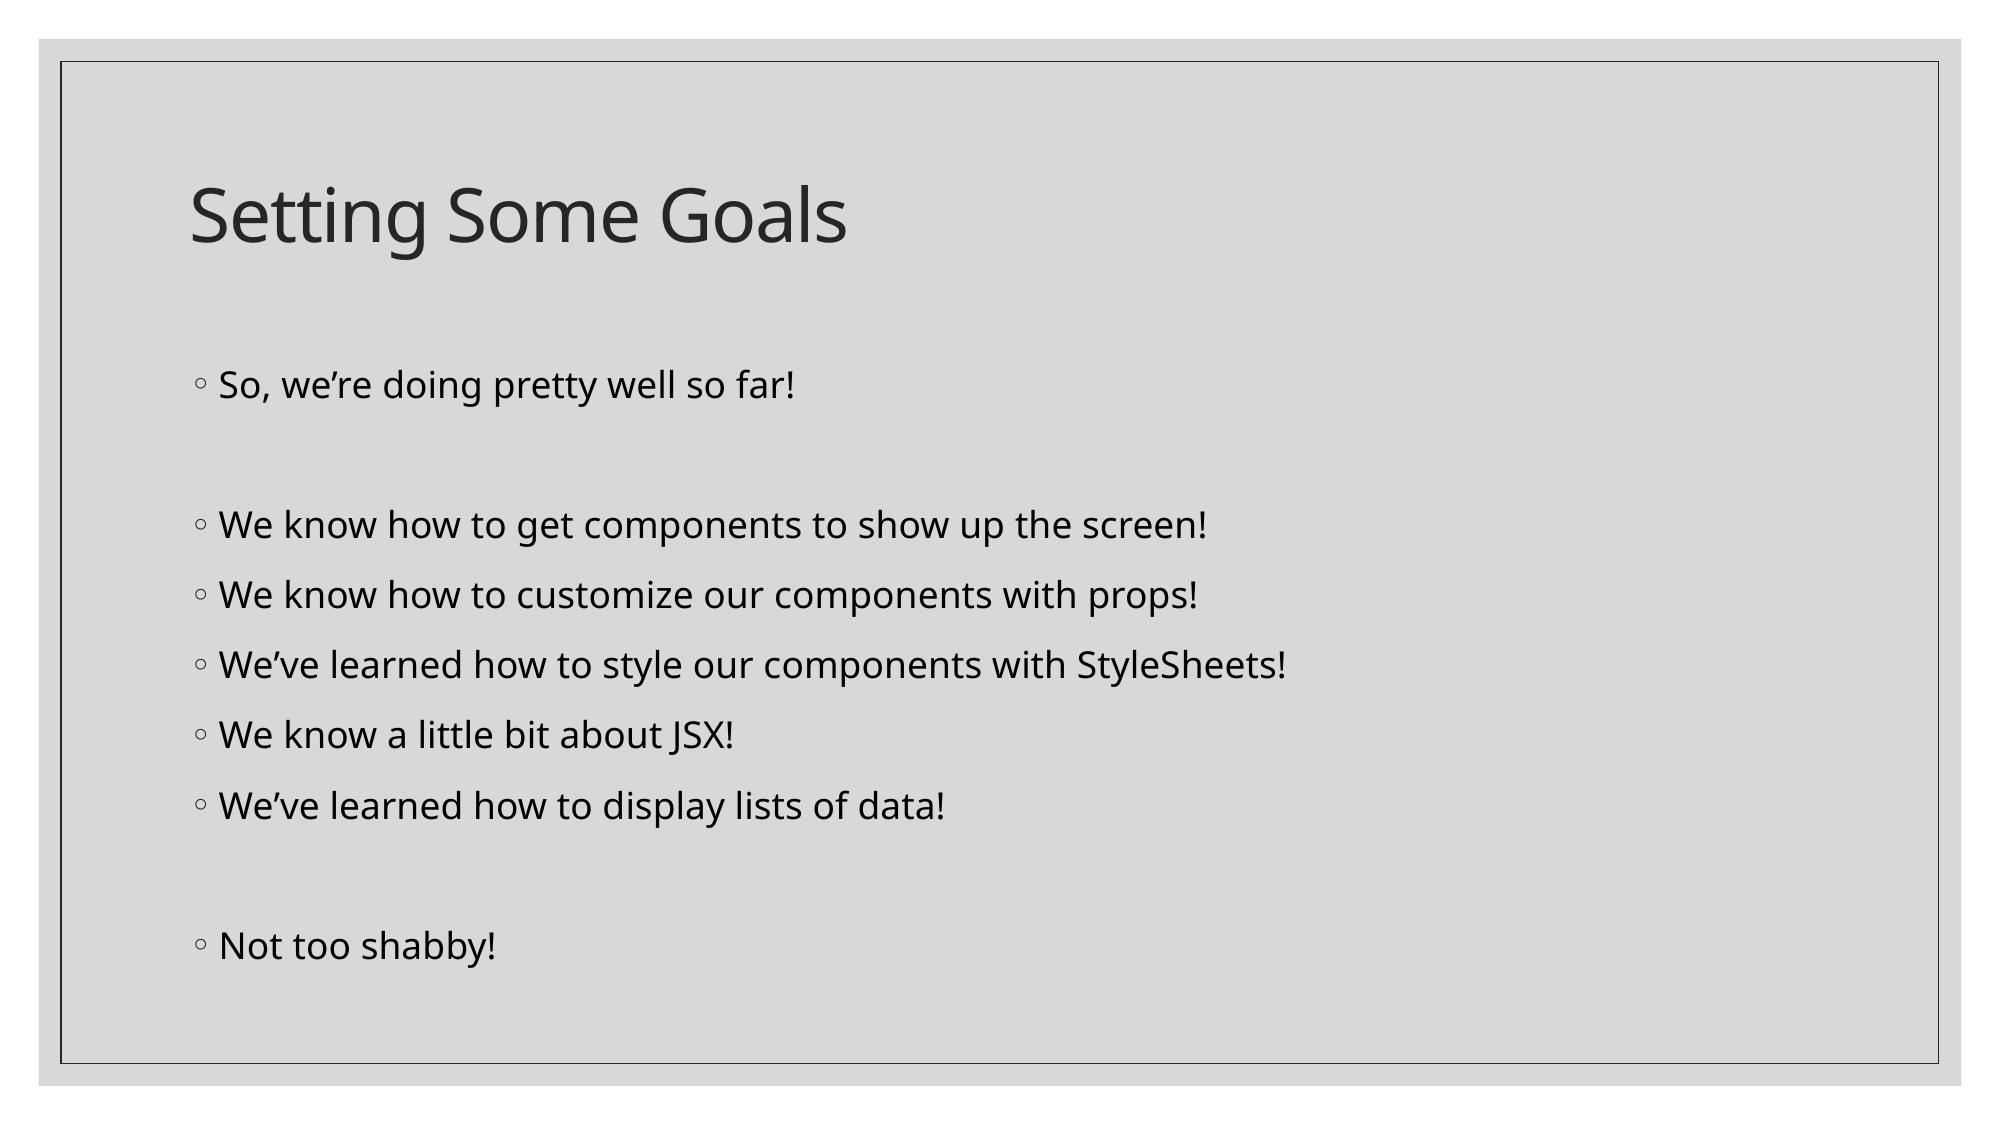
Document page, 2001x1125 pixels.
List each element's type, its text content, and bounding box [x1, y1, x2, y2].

title Setting Some Goals [174, 105, 1825, 331]
list So, we’re doing pretty well so far! We know how to get components to show up the screen! We know how to customize our components with props! We’ve learned how to style our components with StyleSheets! We know a little bit about JSX! We’ve learned how to display lists of data! Not too shabby! [174, 345, 1825, 977]
